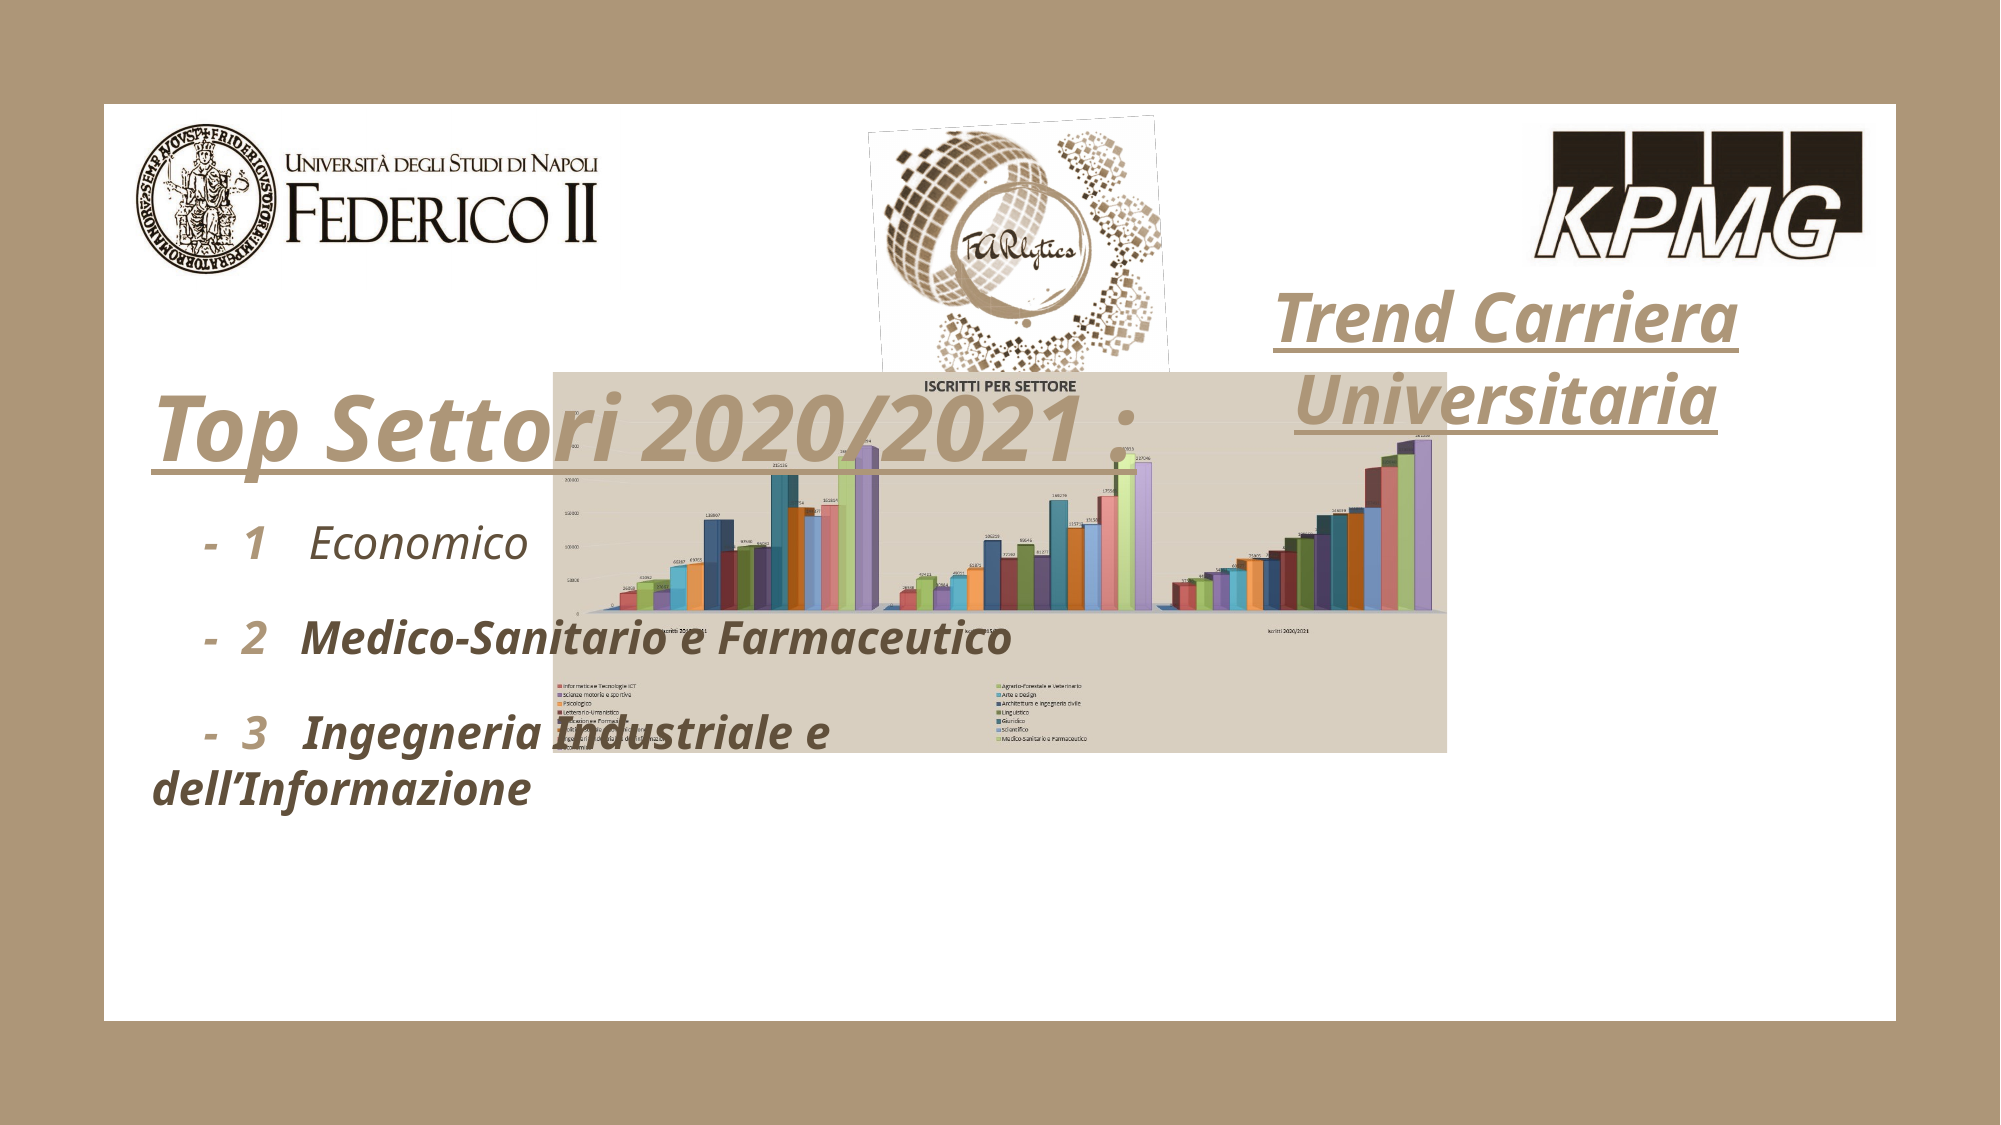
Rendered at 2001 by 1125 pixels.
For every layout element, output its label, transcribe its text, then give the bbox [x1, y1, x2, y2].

picture [552, 115, 1448, 753]
text_box Top Settori 2020/2021 : - 1 Economico - 2 Medico-Sanitario e Farmaceutico - 3 Ingegneria Industriale e dell’Informazione [136, 362, 1171, 918]
picture [112, 108, 621, 290]
picture [1522, 123, 1876, 267]
text_box [0, 0, 2000, 1125]
text_box Trend Carriera Universitaria [1170, 266, 1842, 446]
